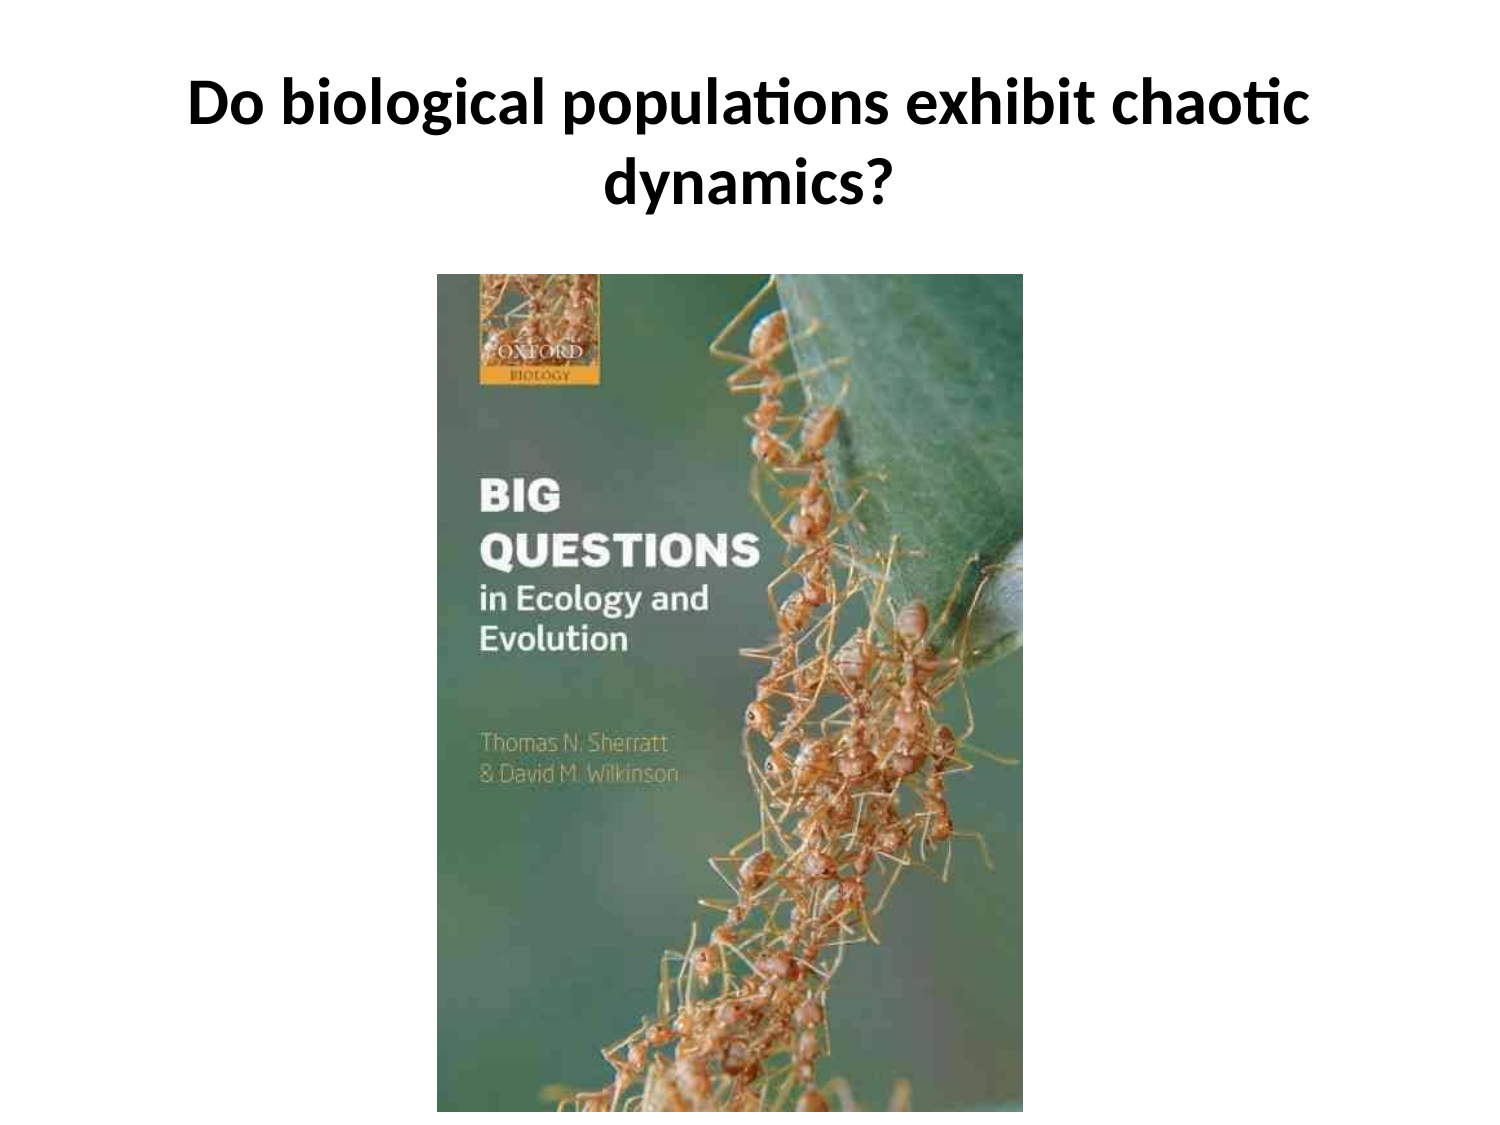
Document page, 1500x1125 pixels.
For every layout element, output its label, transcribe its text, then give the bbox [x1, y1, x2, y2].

picture [437, 274, 1023, 1112]
list Do biological populations exhibit chaotic dynamics? [75, 50, 1425, 243]
